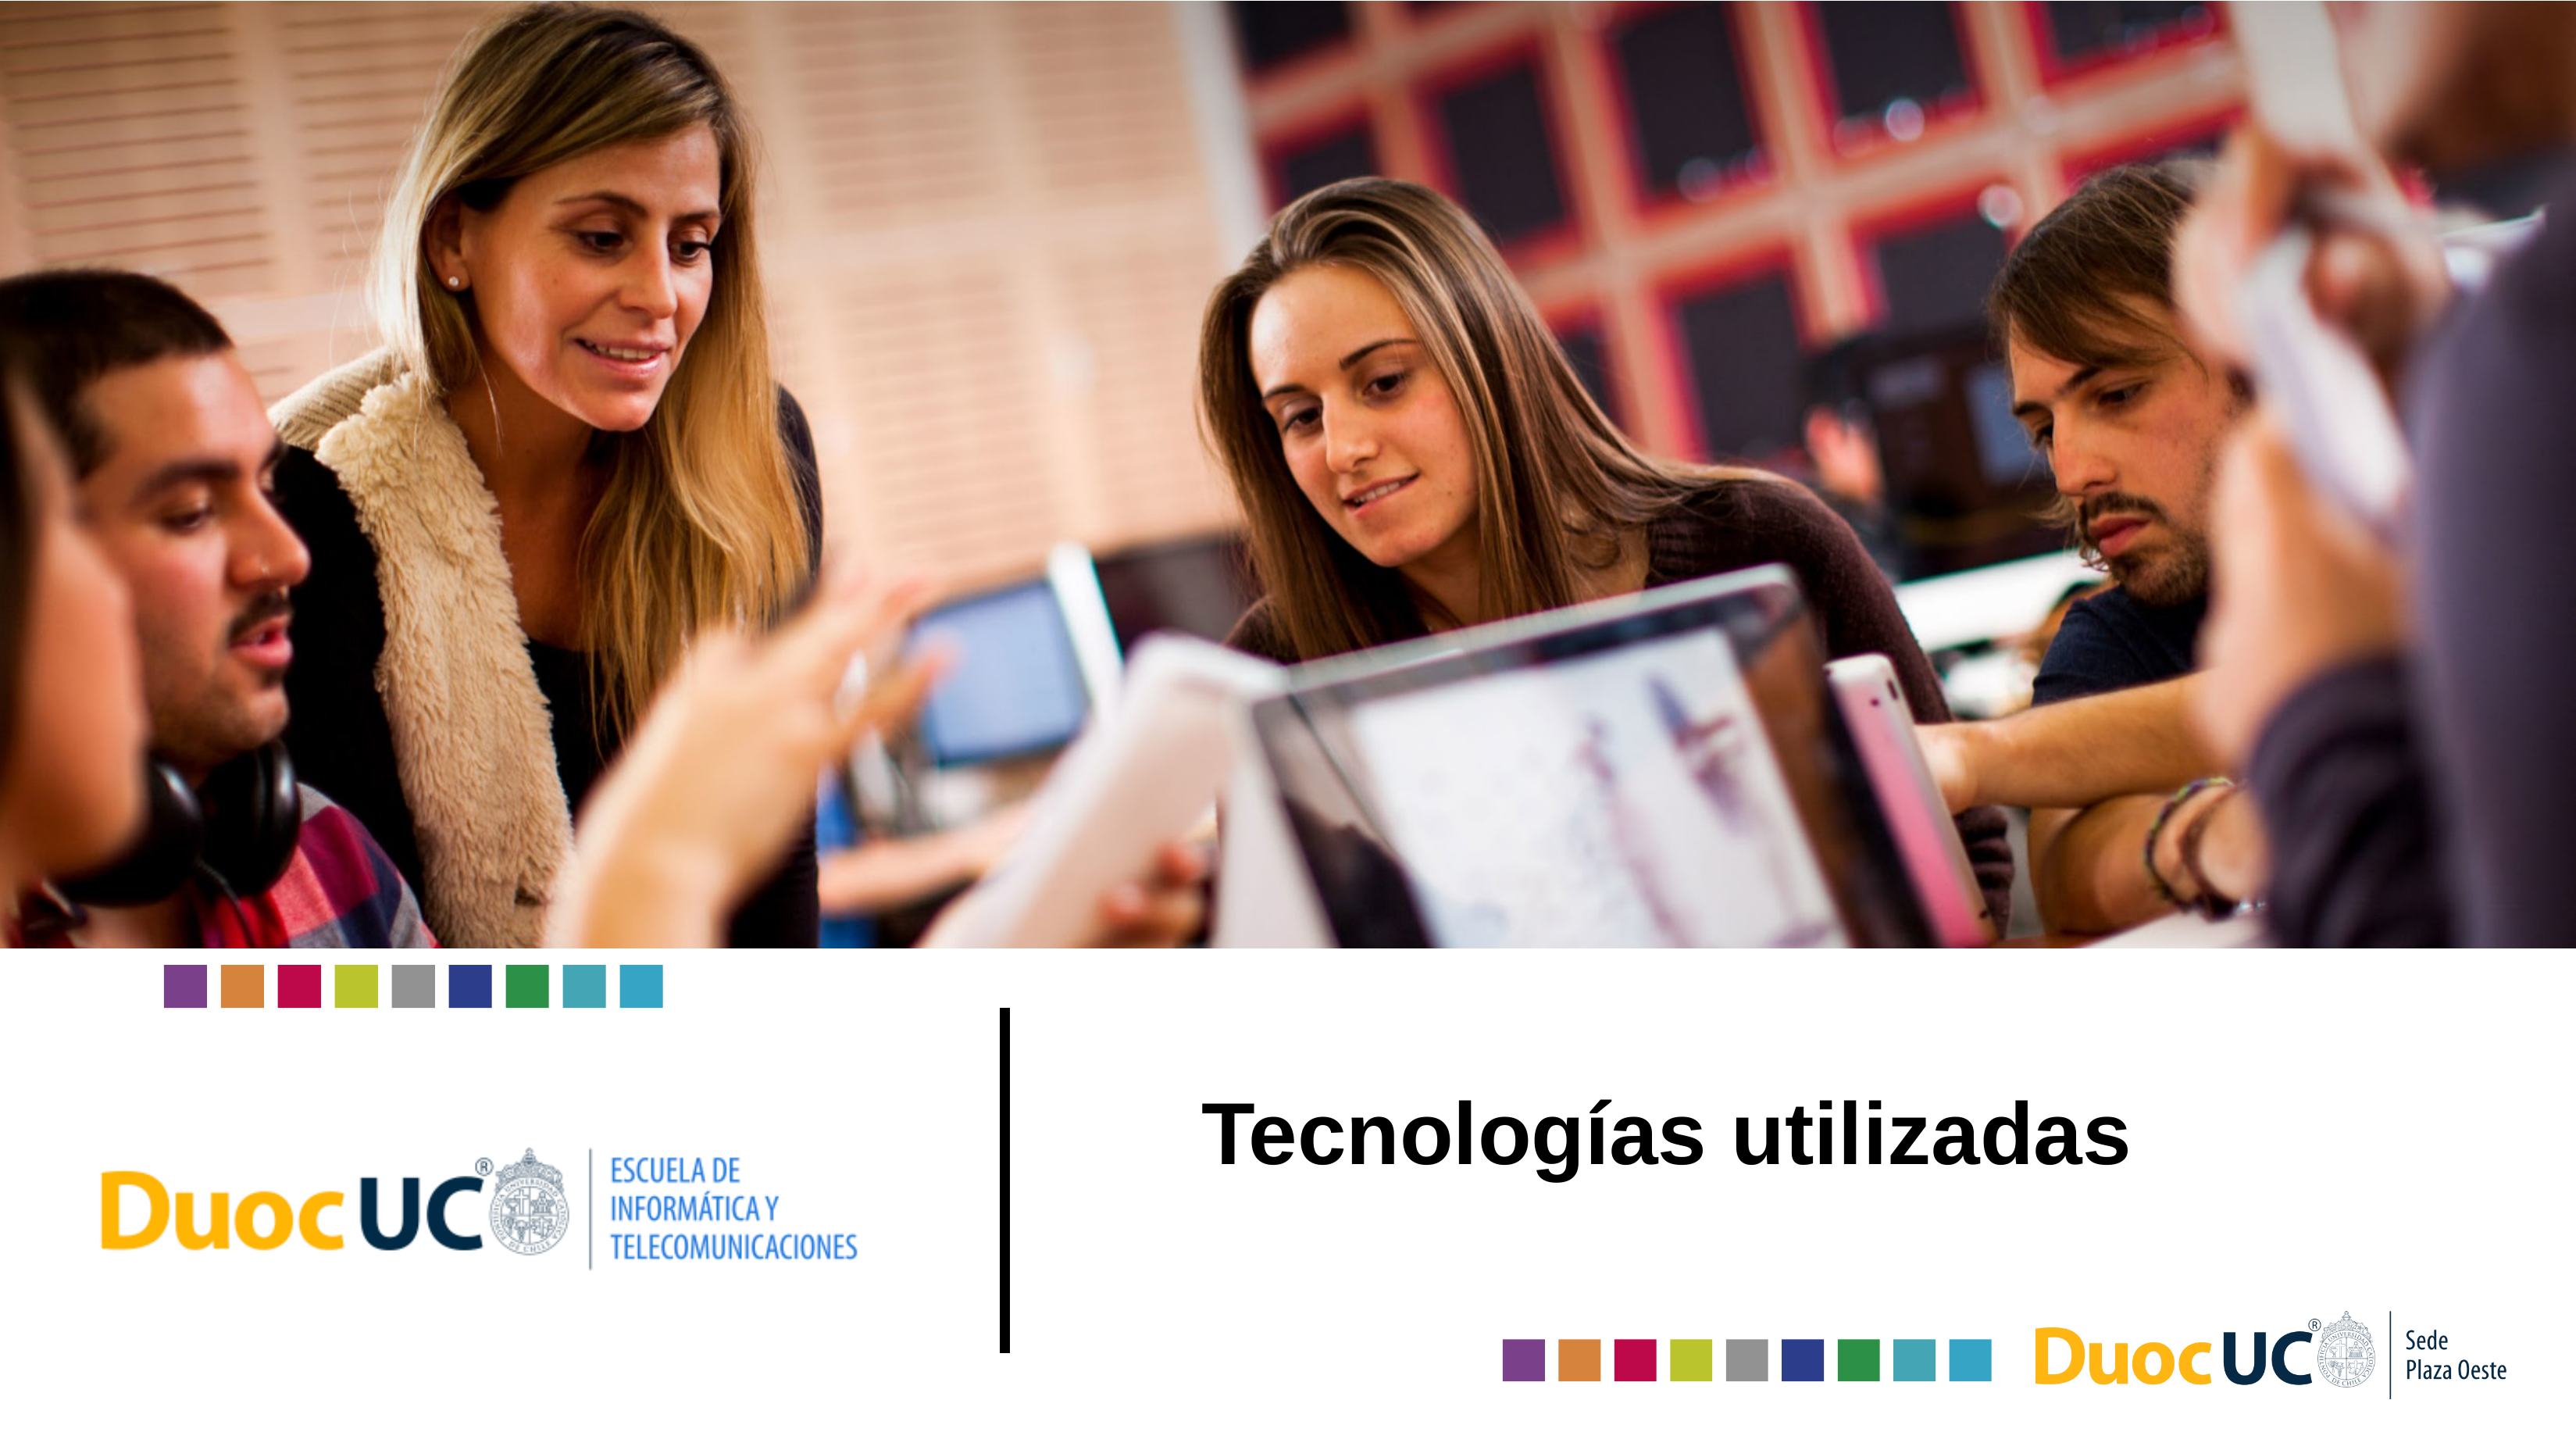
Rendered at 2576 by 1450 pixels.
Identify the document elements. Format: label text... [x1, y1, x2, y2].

picture [0, 1, 2576, 948]
title Tecnologías utilizadas [1201, 1077, 2217, 1319]
picture [2031, 1310, 2512, 1400]
picture [66, 1076, 883, 1340]
